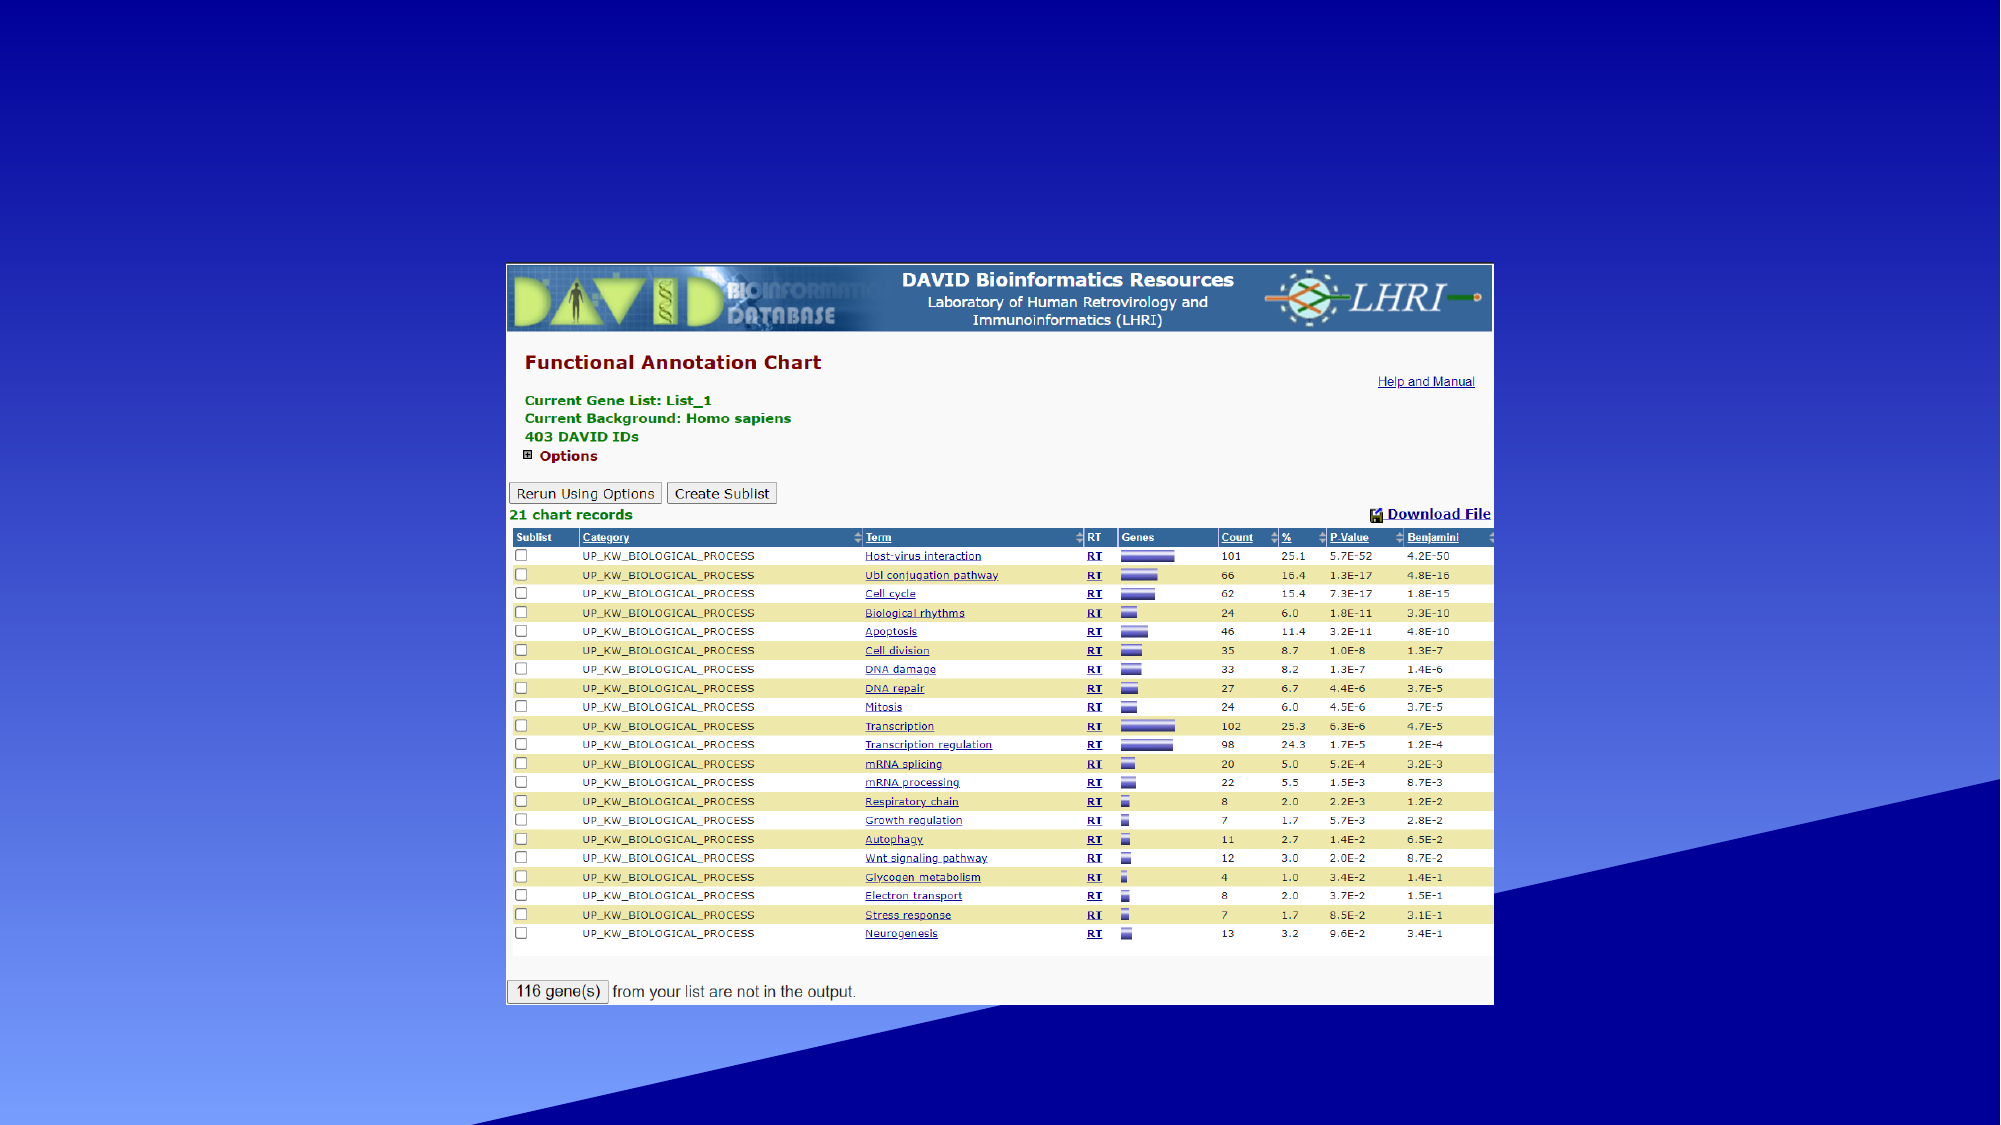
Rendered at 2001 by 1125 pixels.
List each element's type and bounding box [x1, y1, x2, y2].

list [506, 262, 1494, 1005]
